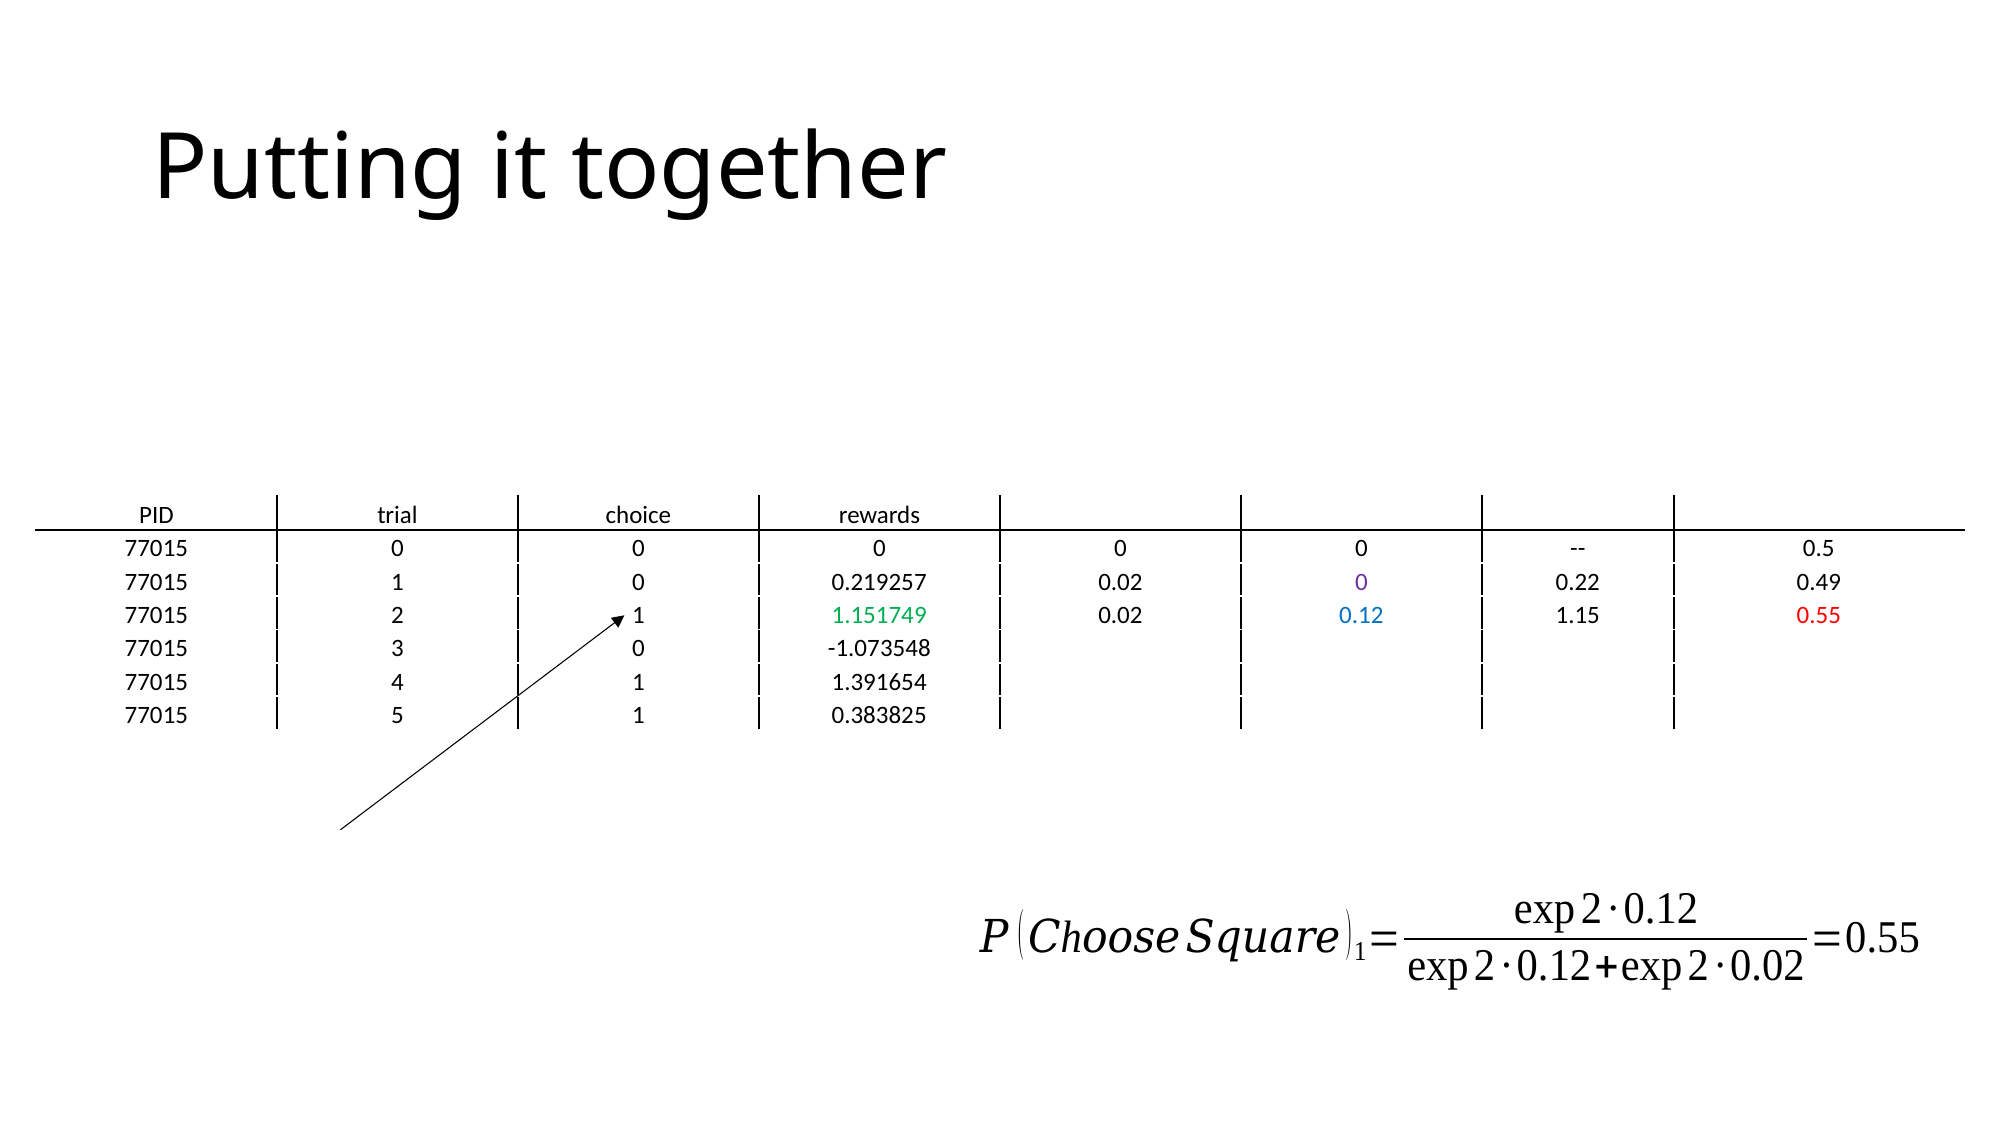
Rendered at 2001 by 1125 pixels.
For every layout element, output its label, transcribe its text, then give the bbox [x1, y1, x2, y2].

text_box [340, 615, 625, 830]
title Putting it together [137, 59, 1863, 278]
